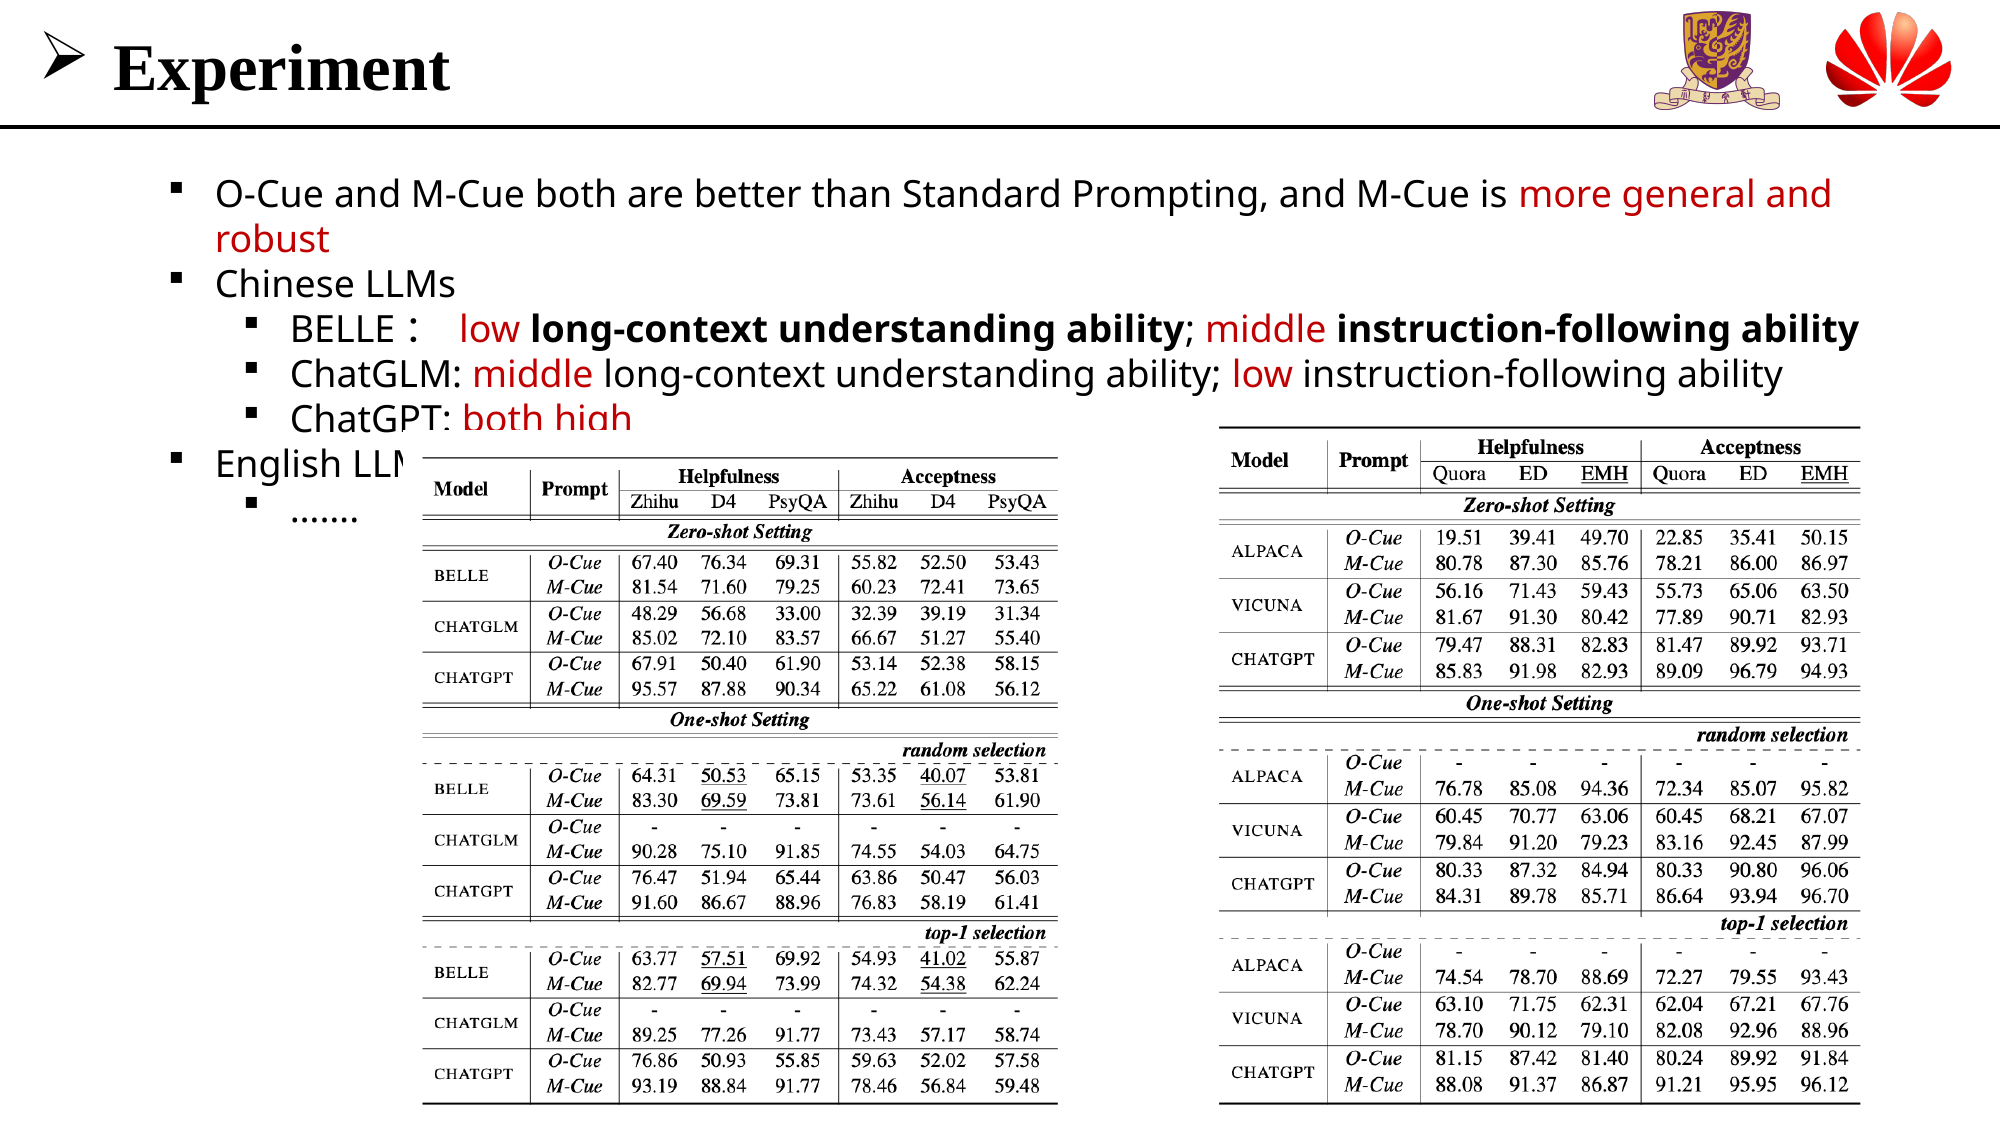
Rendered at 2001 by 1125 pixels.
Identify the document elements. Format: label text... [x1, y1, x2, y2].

text_box O-Cue and M-Cue both are better than Standard Prompting, and M-Cue is more general and robust Chinese LLMs BELLE： low long-context understanding ability; middle instruction-following ability ChatGLM: middle long-context understanding ability; low instruction-following ability ChatGPT: both high English LLMs ……. [153, 162, 1933, 538]
picture [403, 430, 1070, 1125]
picture [1826, 8, 1952, 110]
picture [1654, 11, 1780, 110]
picture [1203, 406, 1874, 1116]
text_box Experiment [0, 16, 490, 111]
